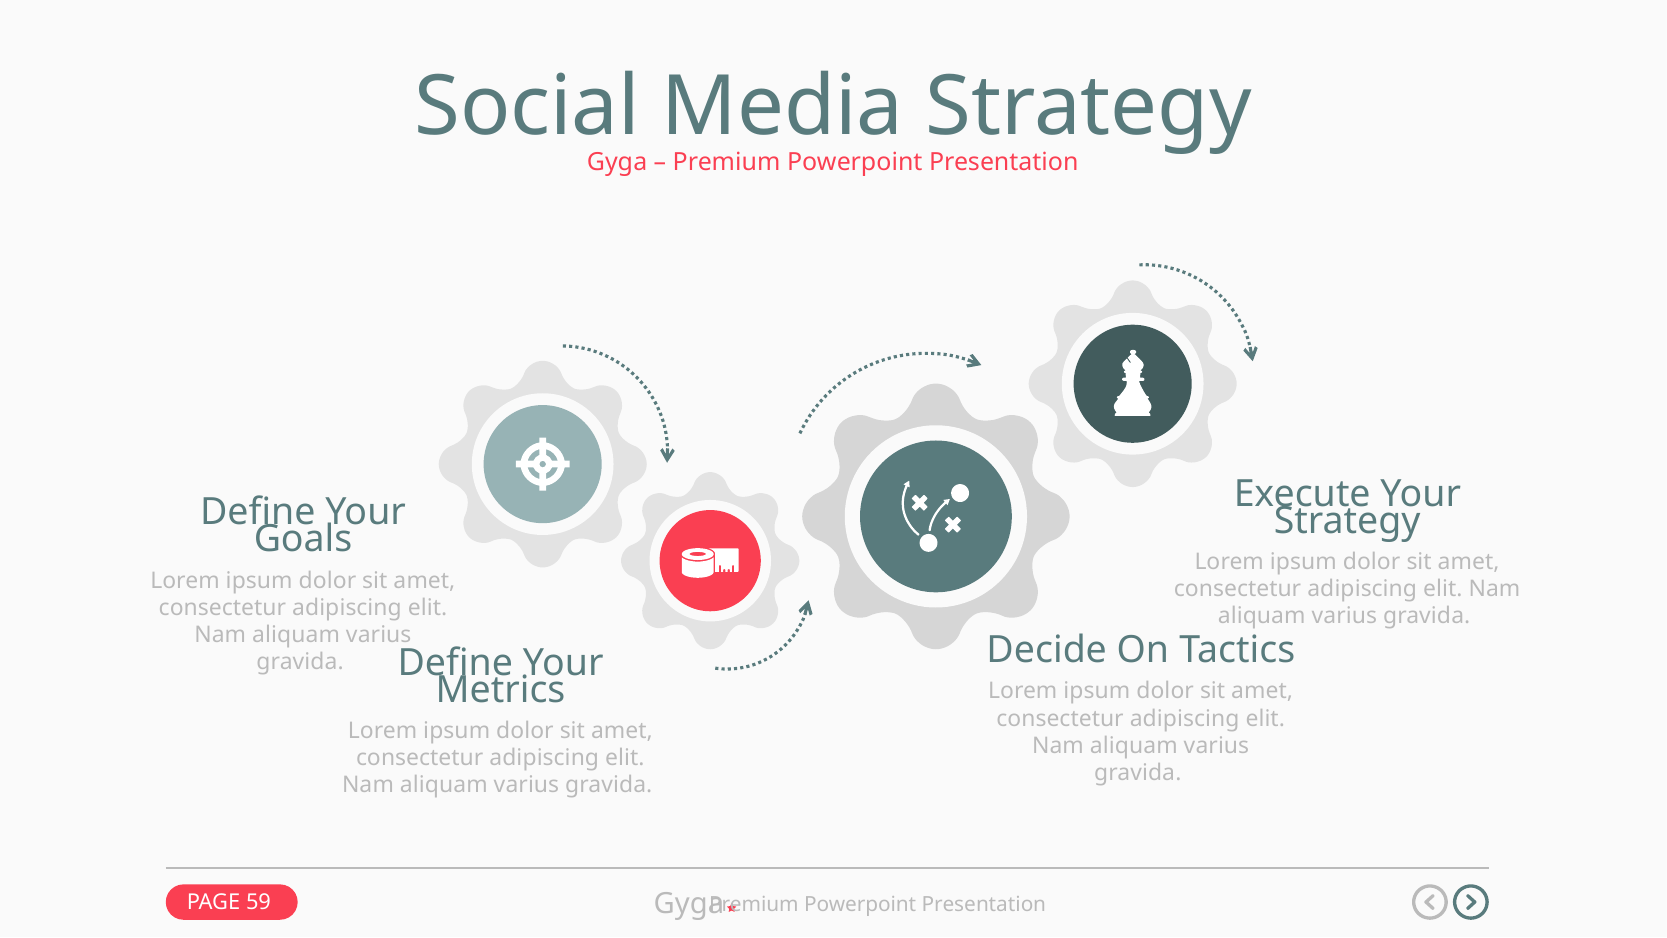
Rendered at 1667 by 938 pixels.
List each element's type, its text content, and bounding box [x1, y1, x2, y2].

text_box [438, 360, 647, 568]
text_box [681, 547, 739, 578]
text_box [1243, 324, 1258, 363]
text_box [1139, 262, 1201, 278]
text_box Define Your Metrics Lorem ipsum dolor sit amet, consectetur adipiscing elit. Nam aliquam varius gravida. [313, 646, 688, 807]
text_box Define Your Goals Lorem ipsum dolor sit amet, consectetur adipiscing elit. Nam aliquam varius gravida. [130, 496, 476, 684]
text_box Execute Your Strategy Lorem ipsum dolor sit amet, consectetur adipiscing elit. Nam aliquam varius gravida. [1146, 477, 1549, 638]
list Social Media Strategy [0, 43, 1667, 137]
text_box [801, 383, 1070, 650]
text_box [715, 657, 771, 672]
text_box Decide On Tactics Lorem ipsum dolor sit amet, consectetur adipiscing elit. Nam aliquam varius gravida. [968, 633, 1314, 794]
list Gyga – Premium Powerpoint Presentation [0, 137, 1667, 185]
text_box [651, 391, 675, 463]
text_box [1028, 280, 1237, 488]
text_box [901, 480, 970, 553]
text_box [620, 471, 797, 650]
text_box [562, 343, 616, 359]
text_box [840, 351, 982, 381]
